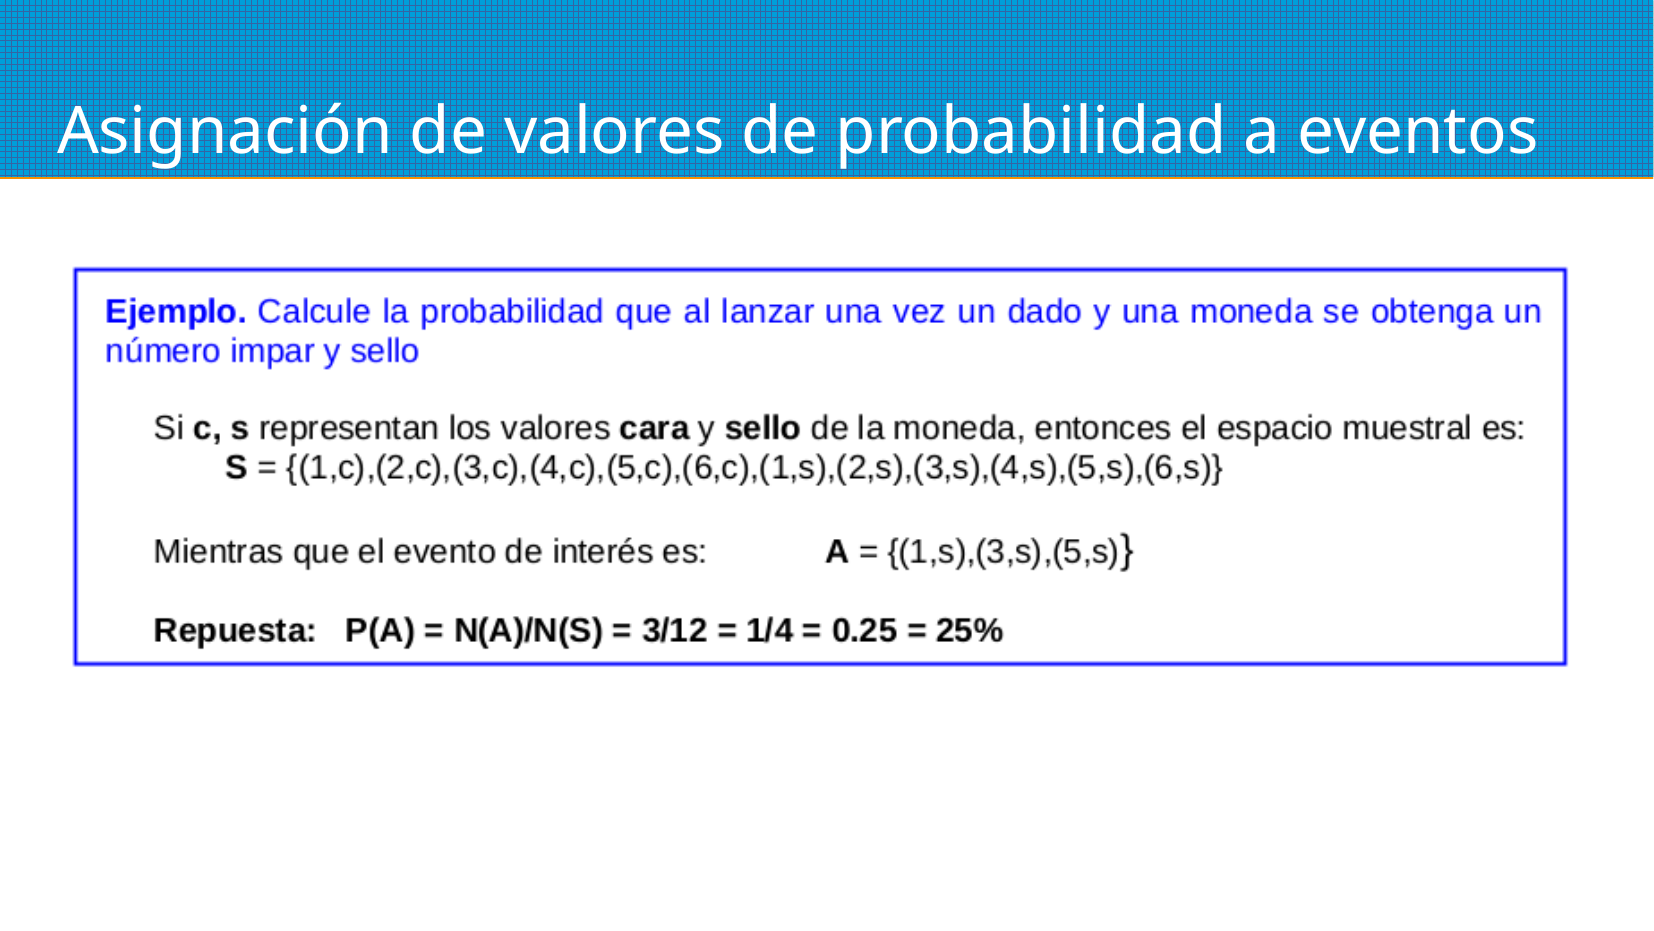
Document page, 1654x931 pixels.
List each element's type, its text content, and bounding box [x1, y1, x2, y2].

picture [0, 179, 1654, 931]
text_box Asignación de valores de probabilidad a eventos [56, 11, 1545, 167]
